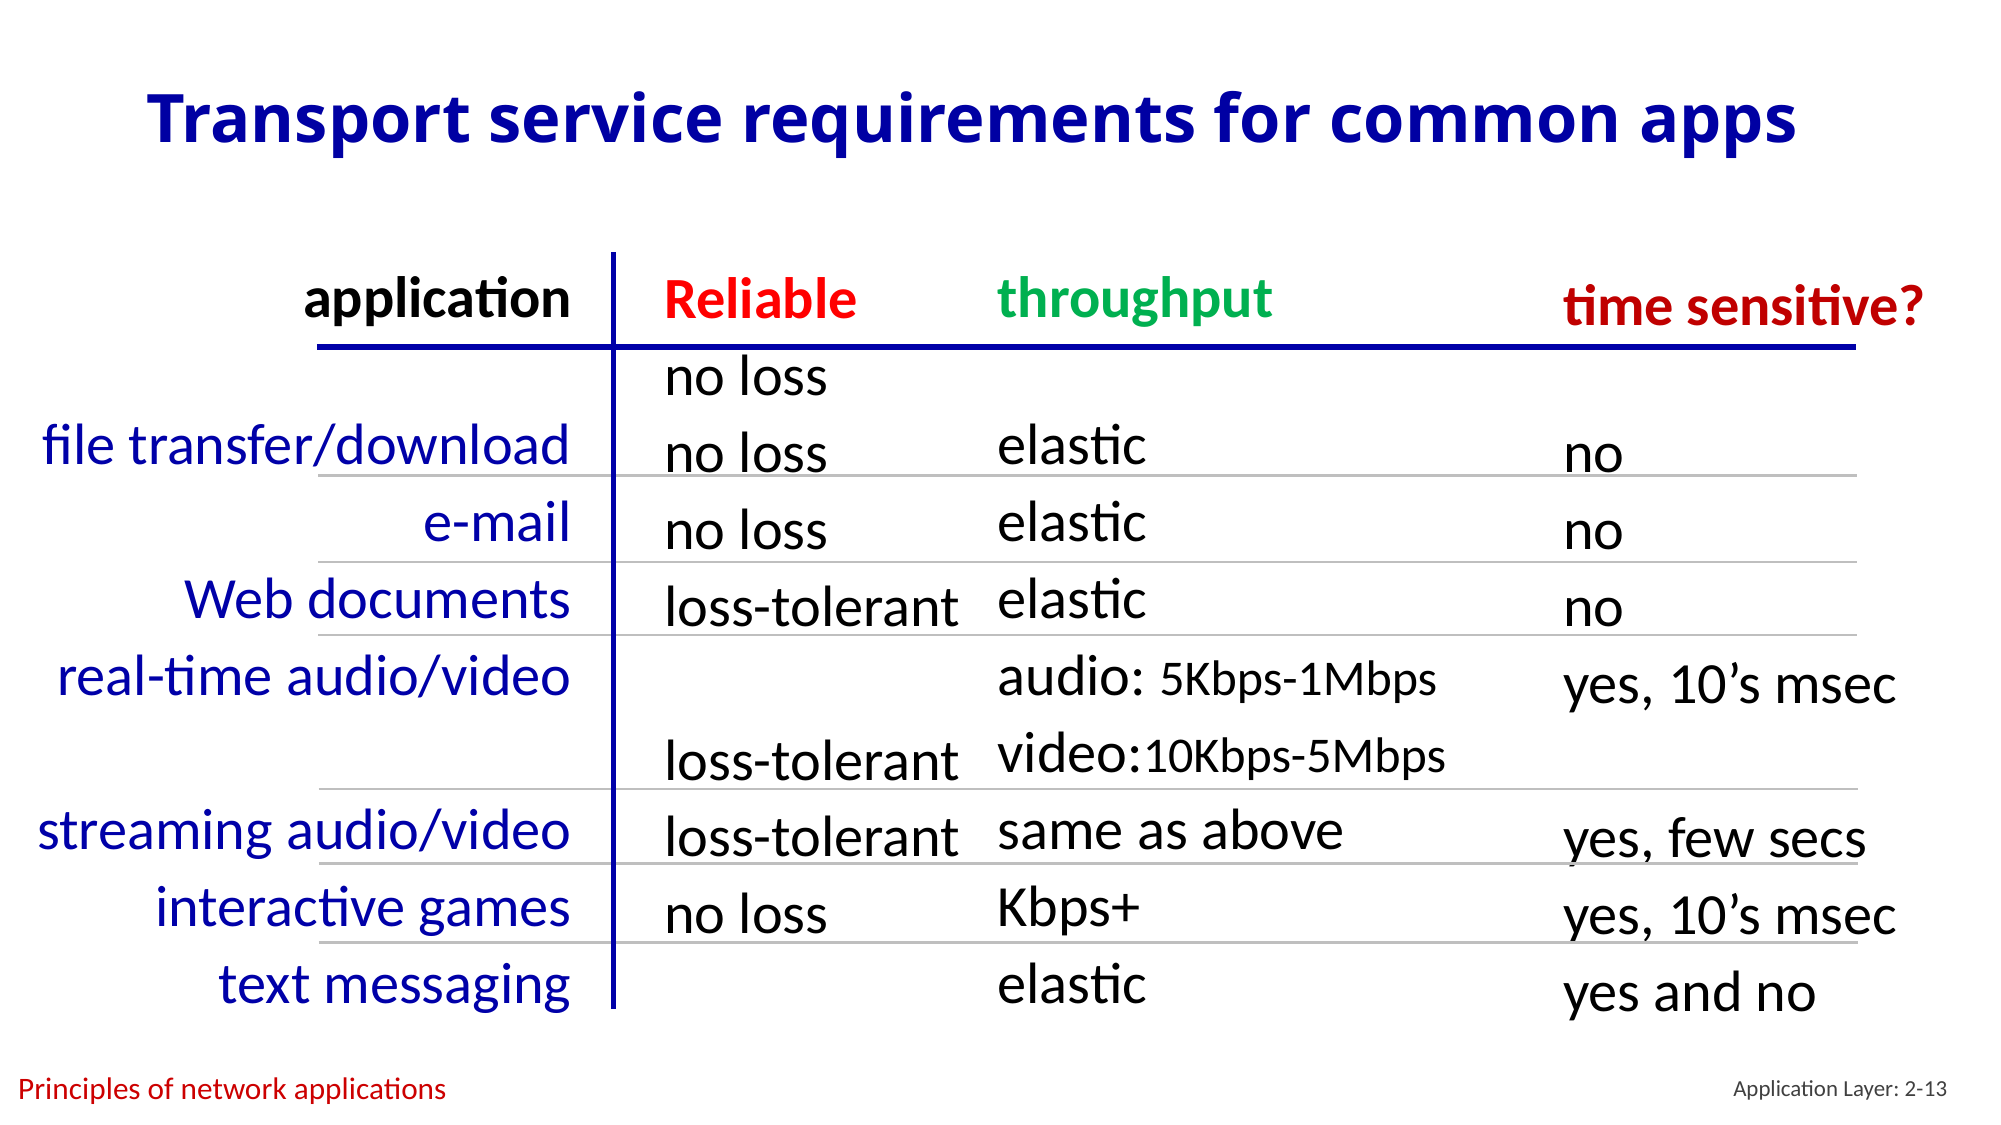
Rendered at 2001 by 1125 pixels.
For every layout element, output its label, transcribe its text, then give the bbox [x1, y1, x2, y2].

text_box Principles of network applications [3, 1060, 562, 1113]
text_box Reliable no loss no loss no loss loss-tolerant loss-tolerant loss-tolerant no loss [649, 636, 976, 788]
text_box Reliable no loss no loss no loss loss-tolerant loss-tolerant loss-tolerant no loss [649, 944, 976, 953]
text_box throughput elastic elastic elastic audio: 5Kbps-1Mbps video:10Kbps-5Mbps same as above Kbps+ elastic [982, 636, 1480, 788]
text_box throughput elastic elastic elastic audio: 5Kbps-1Mbps video:10Kbps-5Mbps same as above Kbps+ elastic [982, 563, 1480, 634]
text_box Reliable no loss no loss no loss loss-tolerant loss-tolerant loss-tolerant no loss [649, 477, 976, 561]
text_box throughput elastic elastic elastic audio: 5Kbps-1Mbps video:10Kbps-5Mbps same as above Kbps+ elastic [982, 790, 1480, 862]
text_box throughput elastic elastic elastic audio: 5Kbps-1Mbps video:10Kbps-5Mbps same as above Kbps+ elastic [982, 944, 1480, 1023]
text_box throughput elastic elastic elastic audio: 5Kbps-1Mbps video:10Kbps-5Mbps same as above Kbps+ elastic [982, 477, 1480, 561]
text_box throughput elastic elastic elastic audio: 5Kbps-1Mbps video:10Kbps-5Mbps same as above Kbps+ elastic [982, 350, 1480, 474]
text_box throughput elastic elastic elastic audio: 5Kbps-1Mbps video:10Kbps-5Mbps same as above Kbps+ elastic [982, 865, 1480, 941]
text_box application file transfer/download e-mail Web documents real-time audio/video streaming audio/video interactive games text messaging [22, 251, 587, 1023]
text_box time sensitive? no no no yes, 10’s msec yes, few secs yes, 10’s msec yes and no [1548, 260, 2000, 1031]
text_box Reliable no loss no loss no loss loss-tolerant loss-tolerant loss-tolerant no loss [649, 350, 976, 474]
title Transport service requirements for common apps [131, 47, 1945, 195]
text_box throughput elastic elastic elastic audio: 5Kbps-1Mbps video:10Kbps-5Mbps same as above Kbps+ elastic [982, 252, 1480, 344]
text_box Reliable no loss no loss no loss loss-tolerant loss-tolerant loss-tolerant no loss [649, 865, 976, 941]
text_box Reliable no loss no loss no loss loss-tolerant loss-tolerant loss-tolerant no loss [649, 252, 976, 344]
text_box Reliable no loss no loss no loss loss-tolerant loss-tolerant loss-tolerant no loss [649, 790, 976, 862]
slide_number Application Layer: 2-13 [1512, 1056, 1963, 1117]
text_box Reliable no loss no loss no loss loss-tolerant loss-tolerant loss-tolerant no loss [649, 563, 976, 634]
